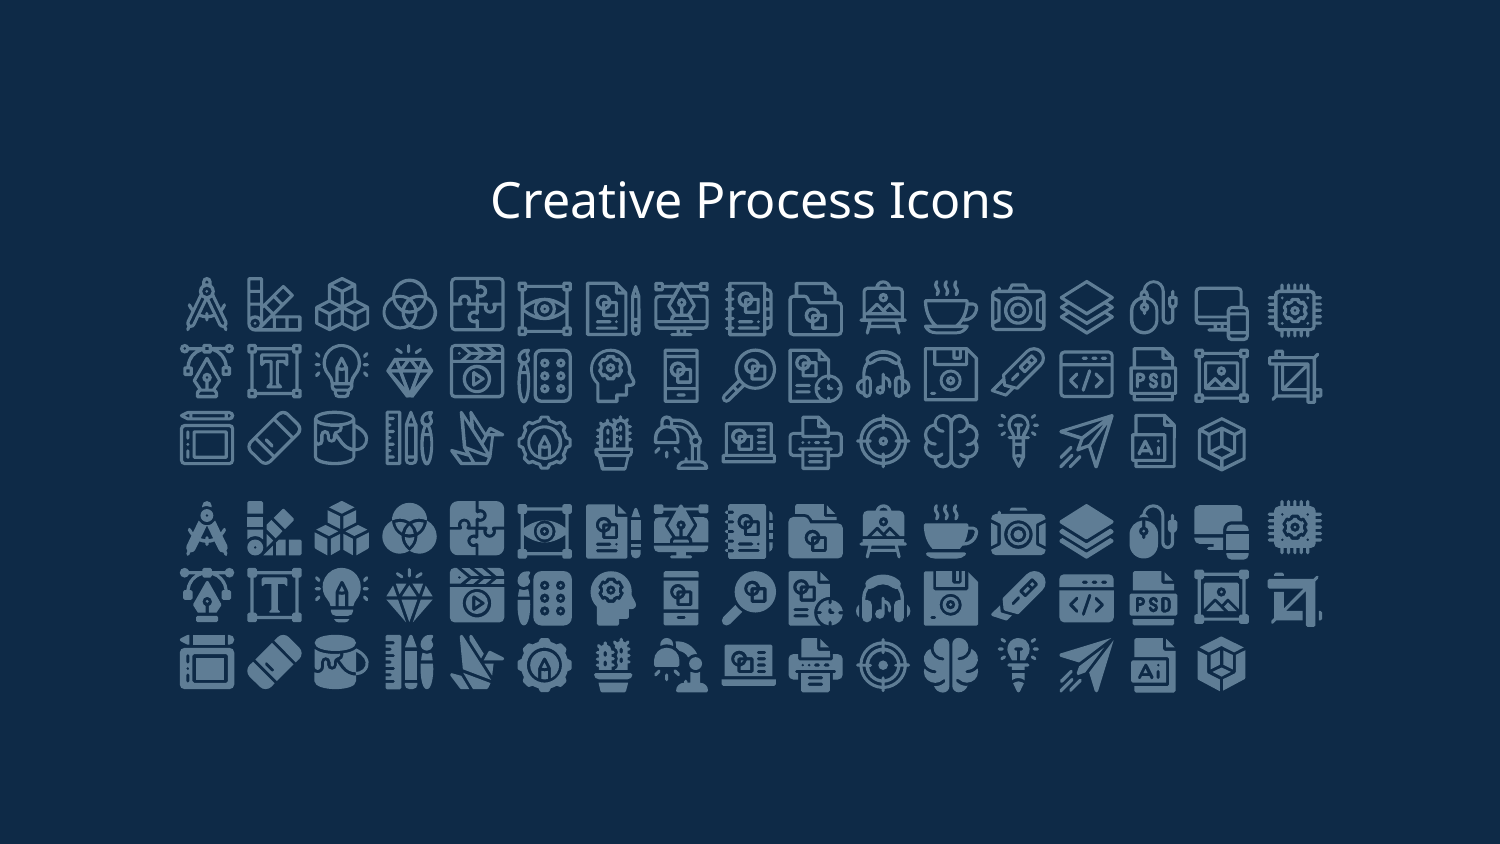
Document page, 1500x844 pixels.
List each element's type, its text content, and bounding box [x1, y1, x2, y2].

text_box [517, 637, 572, 693]
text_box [788, 415, 844, 471]
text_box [923, 280, 979, 335]
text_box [663, 348, 699, 404]
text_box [724, 281, 773, 337]
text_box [247, 500, 302, 556]
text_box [314, 500, 370, 556]
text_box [386, 567, 433, 623]
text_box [185, 500, 229, 556]
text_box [1129, 346, 1178, 402]
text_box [517, 415, 572, 470]
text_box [859, 280, 908, 335]
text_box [517, 281, 573, 337]
text_box [395, 347, 403, 354]
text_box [788, 638, 843, 693]
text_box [923, 346, 979, 402]
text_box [923, 570, 979, 626]
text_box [788, 281, 844, 337]
text_box [1129, 280, 1178, 335]
text_box [407, 343, 411, 354]
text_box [179, 410, 235, 466]
text_box [315, 277, 370, 332]
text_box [247, 567, 302, 623]
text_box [721, 348, 777, 404]
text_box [653, 415, 709, 471]
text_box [185, 276, 229, 332]
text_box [1197, 636, 1246, 692]
text_box Creative Process Icons [175, 153, 1332, 233]
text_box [247, 634, 302, 690]
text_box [246, 410, 303, 466]
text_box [179, 634, 235, 690]
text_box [1194, 348, 1250, 404]
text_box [590, 570, 637, 626]
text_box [724, 503, 773, 560]
text_box [414, 348, 422, 354]
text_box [997, 413, 1040, 469]
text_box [1059, 413, 1115, 469]
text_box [990, 570, 1046, 621]
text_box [247, 276, 302, 332]
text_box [385, 410, 434, 466]
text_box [585, 281, 641, 337]
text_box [314, 567, 370, 623]
text_box [1059, 279, 1114, 335]
text_box [382, 278, 438, 330]
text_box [855, 349, 911, 399]
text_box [449, 567, 505, 623]
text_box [1059, 503, 1114, 559]
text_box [517, 348, 573, 404]
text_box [990, 283, 1046, 332]
text_box [1197, 417, 1246, 472]
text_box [1267, 572, 1323, 628]
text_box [721, 421, 777, 464]
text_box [449, 500, 505, 556]
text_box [859, 504, 908, 559]
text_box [1129, 504, 1178, 559]
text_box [663, 570, 699, 626]
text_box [1129, 570, 1178, 626]
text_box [386, 357, 434, 398]
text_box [517, 570, 573, 626]
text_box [593, 637, 633, 693]
text_box [654, 281, 709, 337]
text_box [653, 637, 709, 693]
text_box [450, 410, 505, 466]
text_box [990, 507, 1046, 556]
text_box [179, 343, 235, 399]
text_box [1268, 349, 1323, 404]
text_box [247, 343, 302, 399]
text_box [1267, 283, 1323, 339]
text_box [385, 634, 434, 690]
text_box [1059, 350, 1114, 399]
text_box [923, 504, 979, 559]
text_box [721, 644, 777, 687]
text_box [923, 413, 979, 469]
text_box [855, 637, 911, 693]
text_box [1194, 286, 1249, 342]
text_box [653, 504, 709, 559]
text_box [589, 348, 637, 404]
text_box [1194, 505, 1249, 560]
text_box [921, 637, 981, 693]
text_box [788, 570, 844, 626]
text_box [1267, 499, 1323, 555]
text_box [788, 348, 844, 404]
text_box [449, 634, 505, 690]
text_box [1194, 569, 1250, 625]
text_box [517, 503, 573, 559]
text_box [855, 574, 911, 623]
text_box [1130, 637, 1176, 693]
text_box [314, 343, 370, 399]
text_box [1059, 637, 1114, 693]
text_box [313, 410, 369, 466]
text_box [1059, 573, 1115, 623]
text_box [450, 276, 505, 332]
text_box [585, 504, 641, 559]
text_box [594, 414, 634, 471]
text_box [721, 570, 777, 626]
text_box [997, 637, 1040, 693]
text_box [381, 502, 437, 554]
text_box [179, 567, 235, 623]
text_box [990, 346, 1047, 397]
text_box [449, 343, 505, 399]
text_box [855, 413, 911, 469]
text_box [314, 634, 370, 690]
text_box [788, 503, 844, 559]
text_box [1130, 413, 1177, 469]
